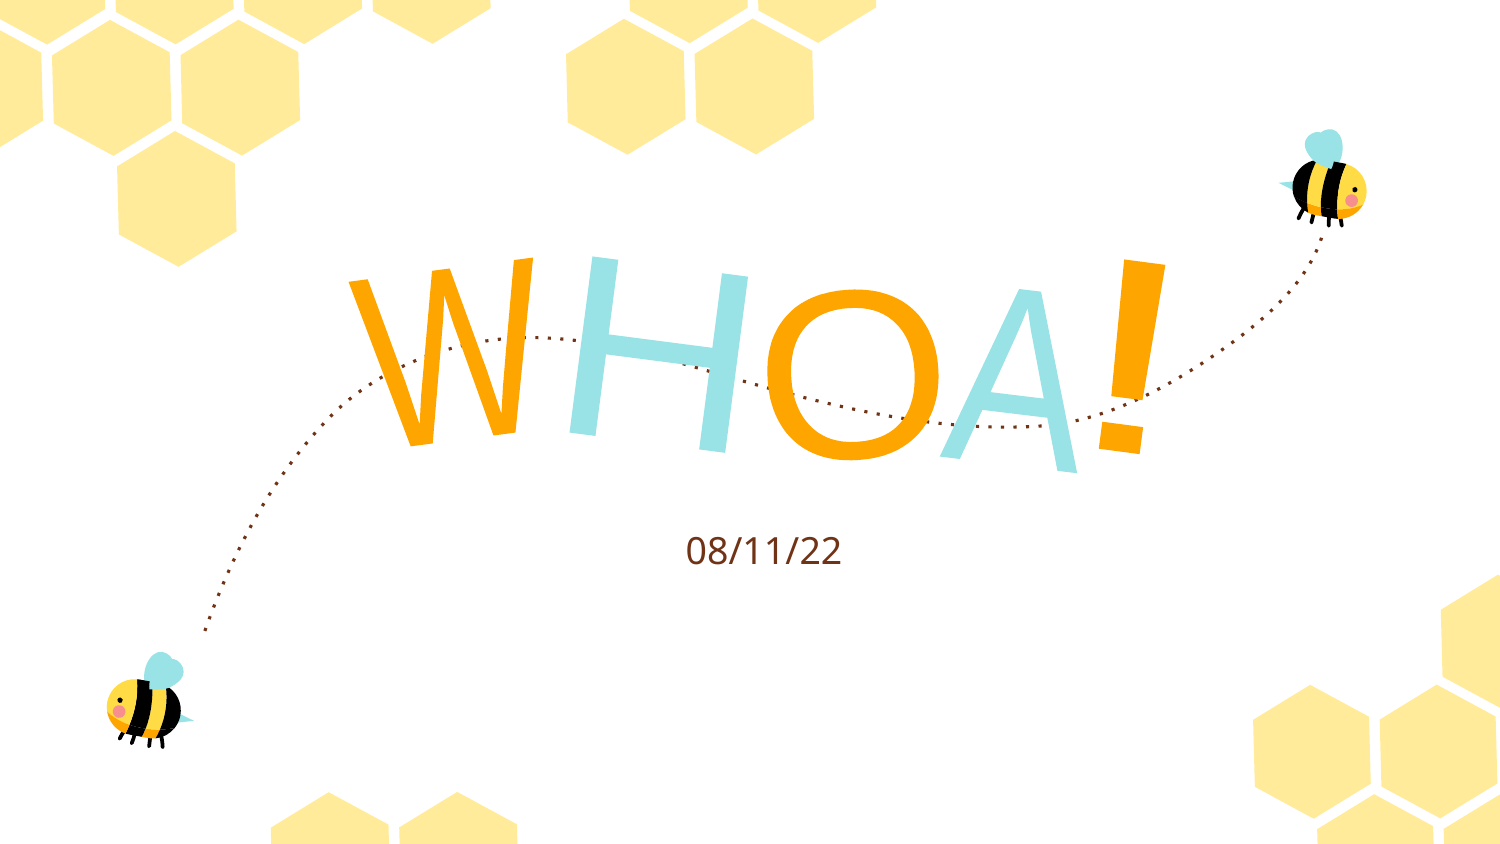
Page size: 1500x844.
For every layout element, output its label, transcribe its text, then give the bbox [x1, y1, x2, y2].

subtitle 08/11/22 [429, 512, 1099, 688]
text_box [1279, 128, 1370, 227]
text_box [108, 650, 198, 749]
text_box [204, 233, 1323, 631]
